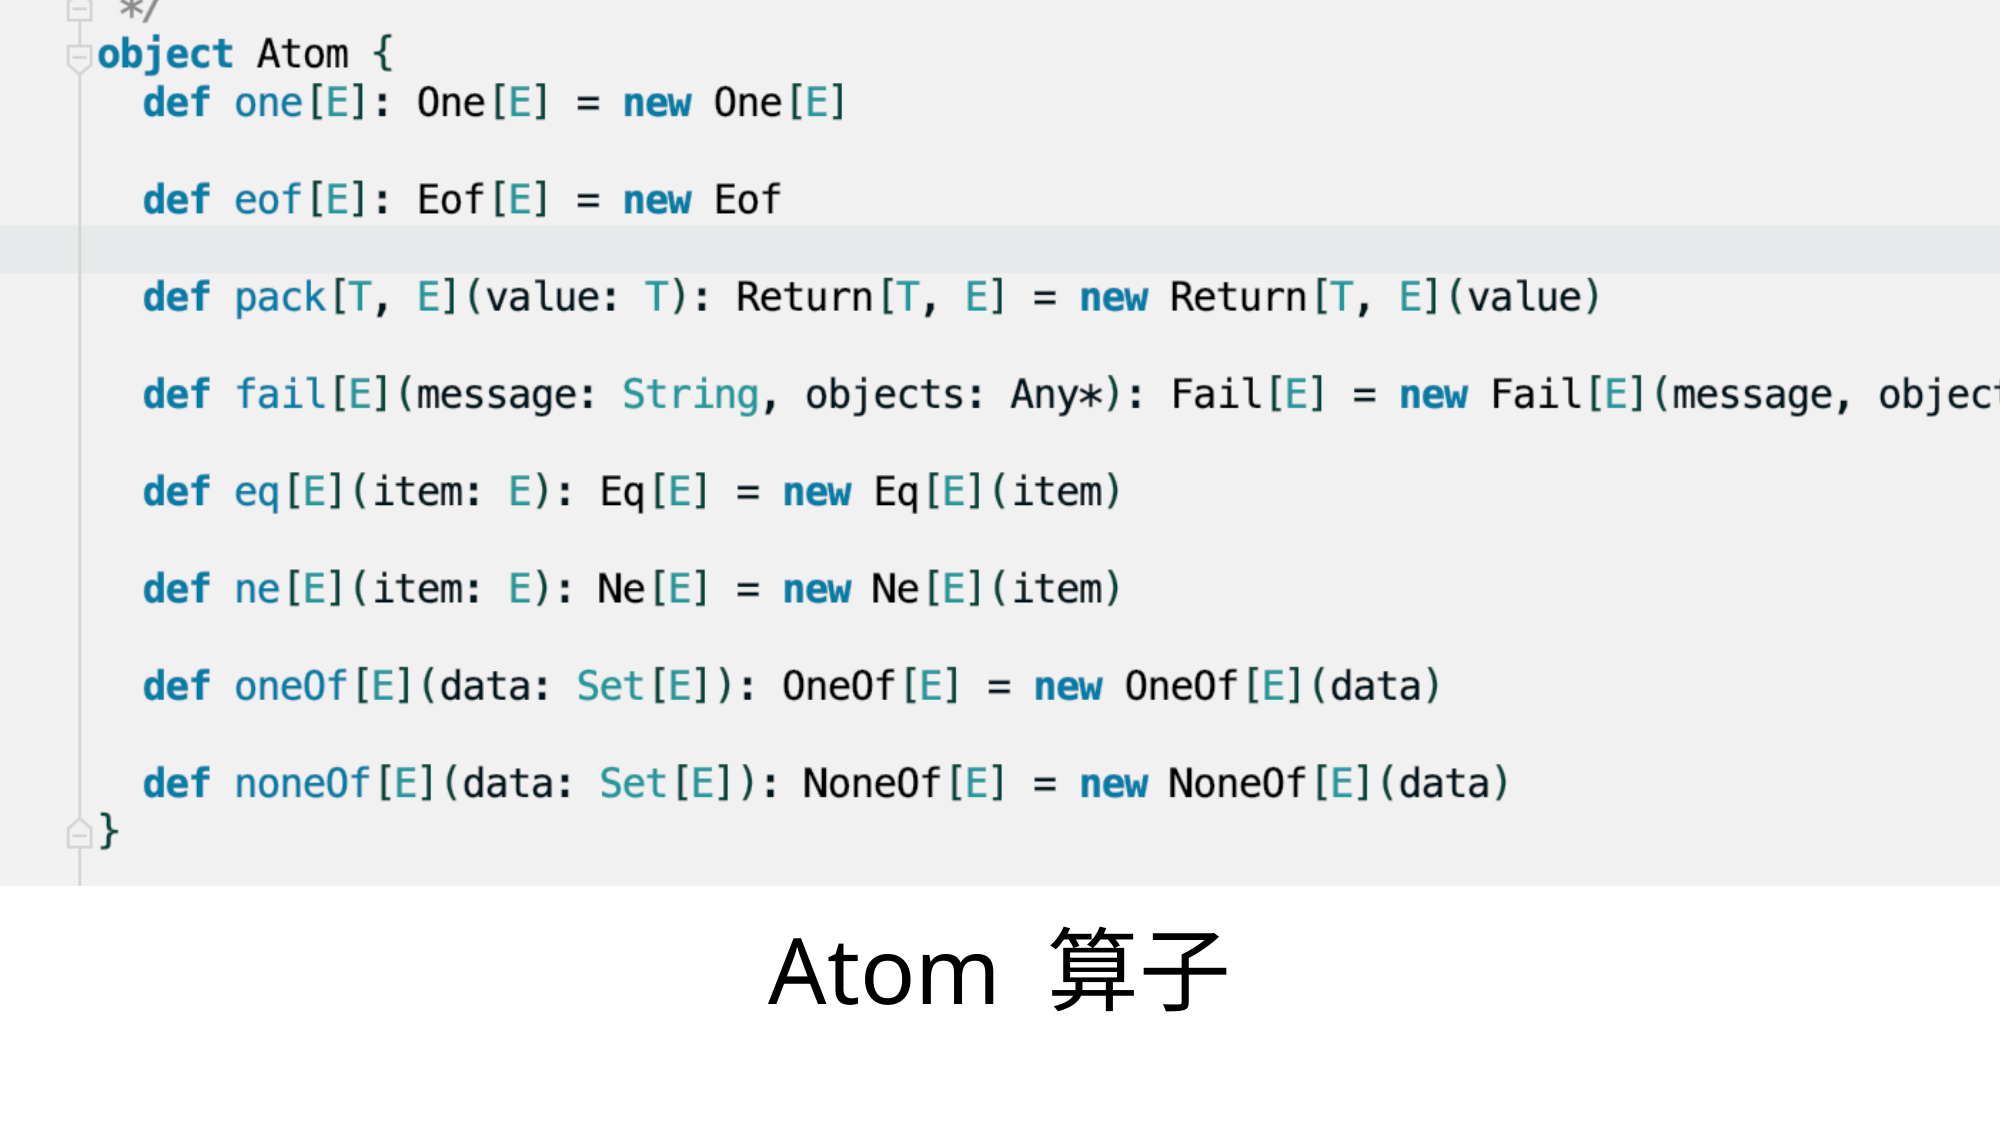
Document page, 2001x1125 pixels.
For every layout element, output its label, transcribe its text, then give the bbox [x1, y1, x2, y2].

picture [0, 0, 2000, 886]
title Atom 算子 [137, 907, 1863, 1043]
